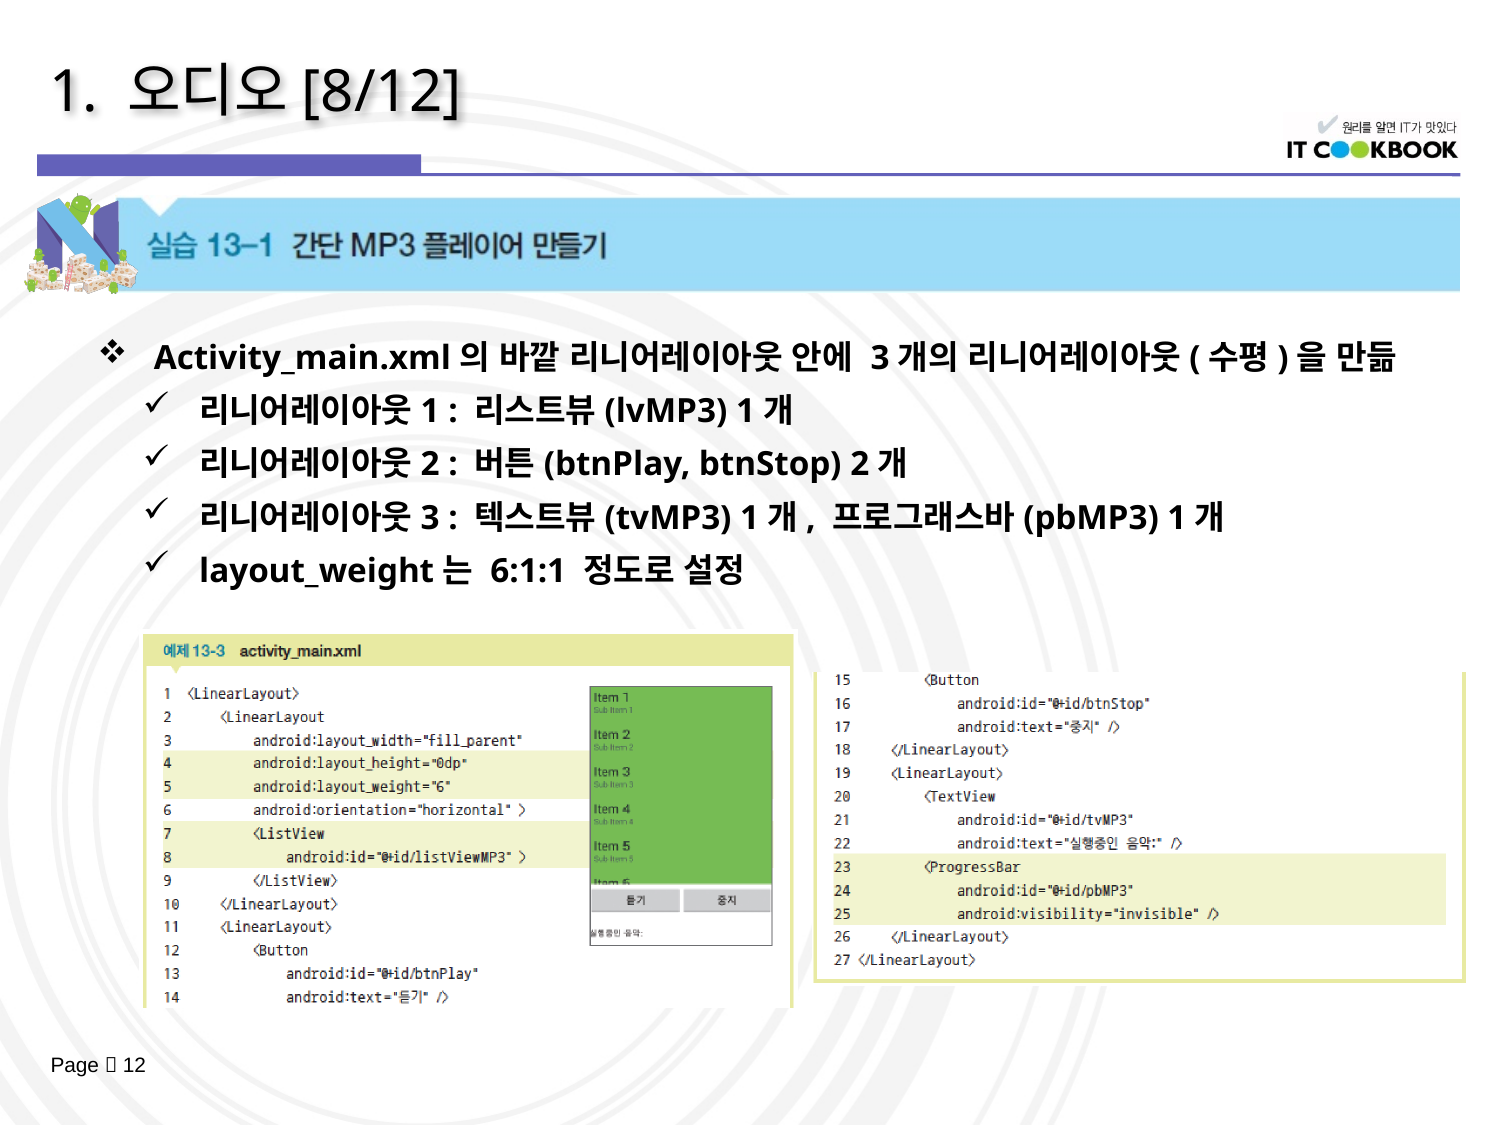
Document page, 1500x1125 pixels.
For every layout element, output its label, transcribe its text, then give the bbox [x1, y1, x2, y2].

picture [138, 629, 799, 1008]
picture [0, 35, 1500, 1125]
picture [811, 671, 1469, 986]
list Activity_main.xml의 바깥 리니어레이아웃 안에 3개의 리니어레이아웃(수평)을 만듦 리니어레이아웃1 : 리스트뷰(lvMP3) 1개 리니어레이아웃2 : 버튼(btnPlay, btnStop) 2개 리니어레이아웃3 : 텍스트뷰(tvMP3) 1개, 프로그래스바(pbMP3) 1개 layout_weight는 6:1:1 정도로 설정 [54, 335, 1500, 1051]
title 1. 오디오[8/12] [48, 53, 1448, 161]
